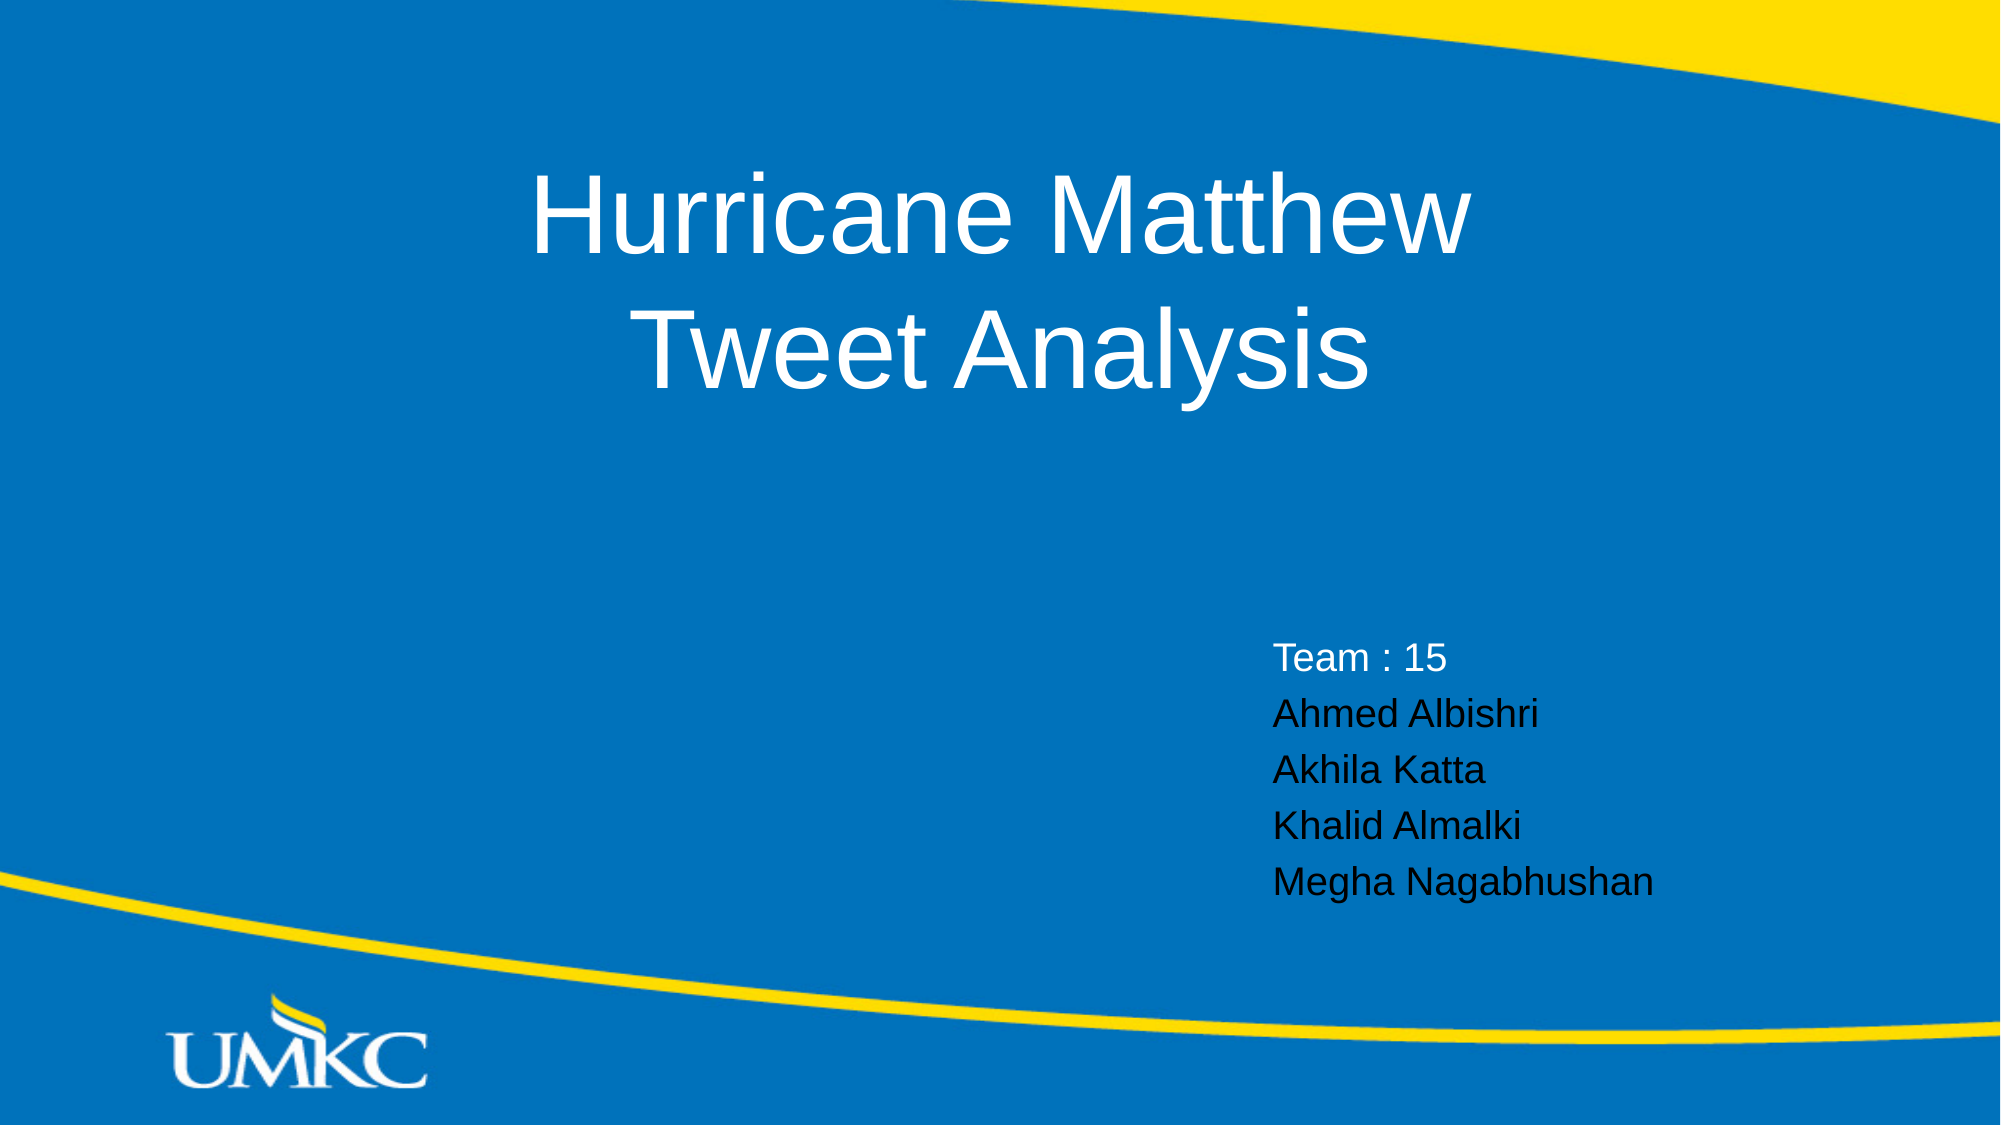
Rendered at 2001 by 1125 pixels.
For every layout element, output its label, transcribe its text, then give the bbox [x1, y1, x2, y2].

subtitle Team : 15 Ahmed Albishri Akhila Katta Khalid Almalki Megha Nagabhushan [1257, 623, 1822, 912]
title Hurricane Matthew Tweet Analysis [362, 149, 1638, 403]
picture [0, 0, 2001, 1125]
